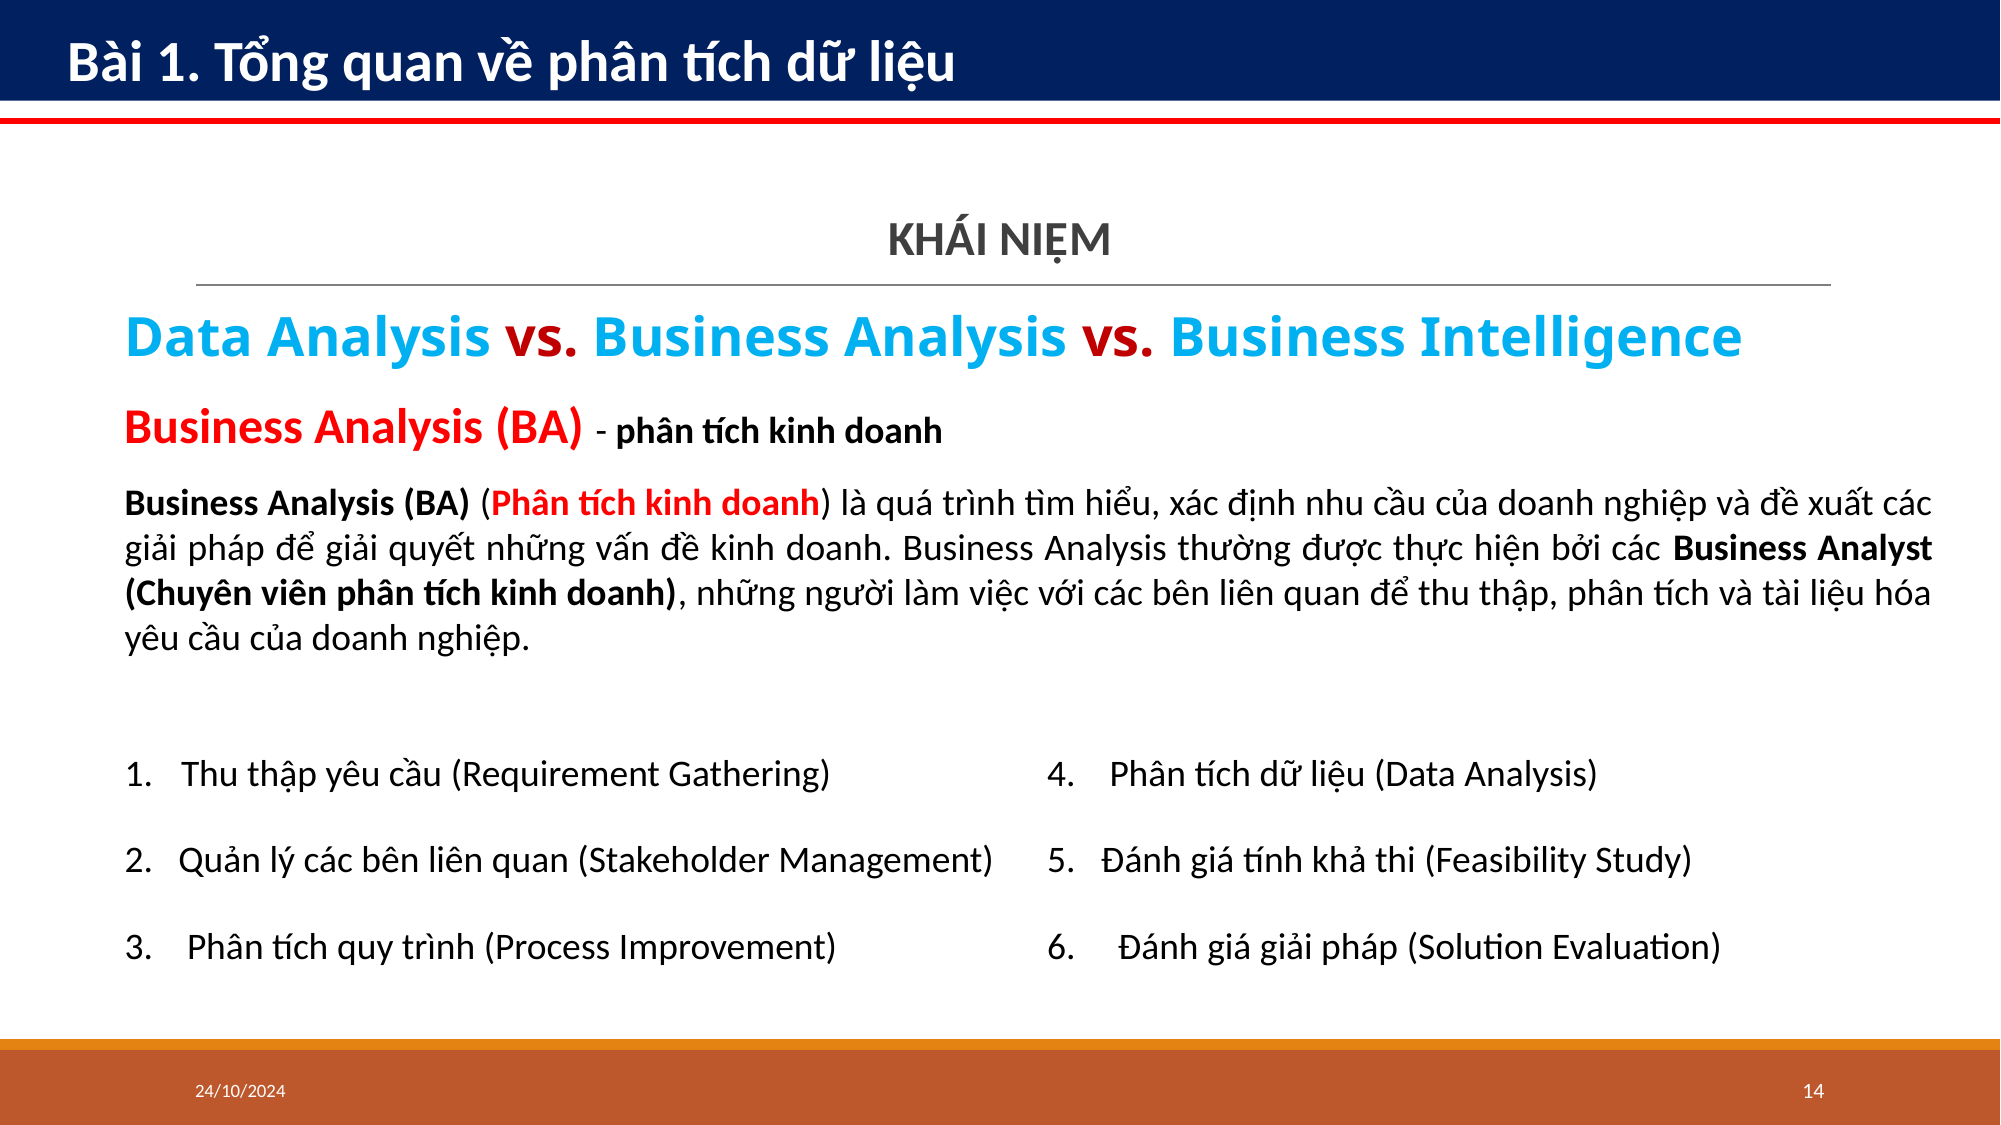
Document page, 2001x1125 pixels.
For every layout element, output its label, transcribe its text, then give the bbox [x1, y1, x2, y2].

title Bài 1. Tổng quan về phân tích dữ liệu [0, 0, 2000, 101]
text_box Business Analysis (BA) - phân tích kinh doanh Business Analysis (BA) (Phân tích kinh doanh) là quá trình tìm hiểu, xác định nhu cầu của doanh nghiệp và đề xuất các giải pháp để giải quyết những vấn đề kinh doanh. Business Analysis thường được thực hiện bởi các Business Analyst (Chuyên viên phân tích kinh doanh), những người làm việc với các bên liên quan để thu thập, phân tích và tài liệu hóa yêu cầu của doanh nghiệp. [109, 385, 1949, 666]
text_box 5. Đánh giá tính khả thi (Feasibility Study) [1032, 827, 1717, 888]
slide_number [180, 1059, 586, 1120]
text_box 3. Phân tích quy trình (Process Improvement) [109, 914, 862, 975]
text_box 4. Phân tích dữ liệu (Data Analysis) [1032, 741, 1631, 802]
text_box 2. Quản lý các bên liên quan (Stakeholder Management) [109, 827, 1021, 888]
text_box Thu thập yêu cầu (Requirement Gathering) [109, 741, 856, 802]
slide_number ‹#› [1624, 1059, 1840, 1120]
text_box KHÁI NIỆM [559, 208, 1441, 274]
text_box Data Analysis vs. Business Analysis vs. Business Intelligence [109, 305, 1949, 376]
text_box 6. Đánh giá giải pháp (Solution Evaluation) [1032, 914, 1747, 975]
